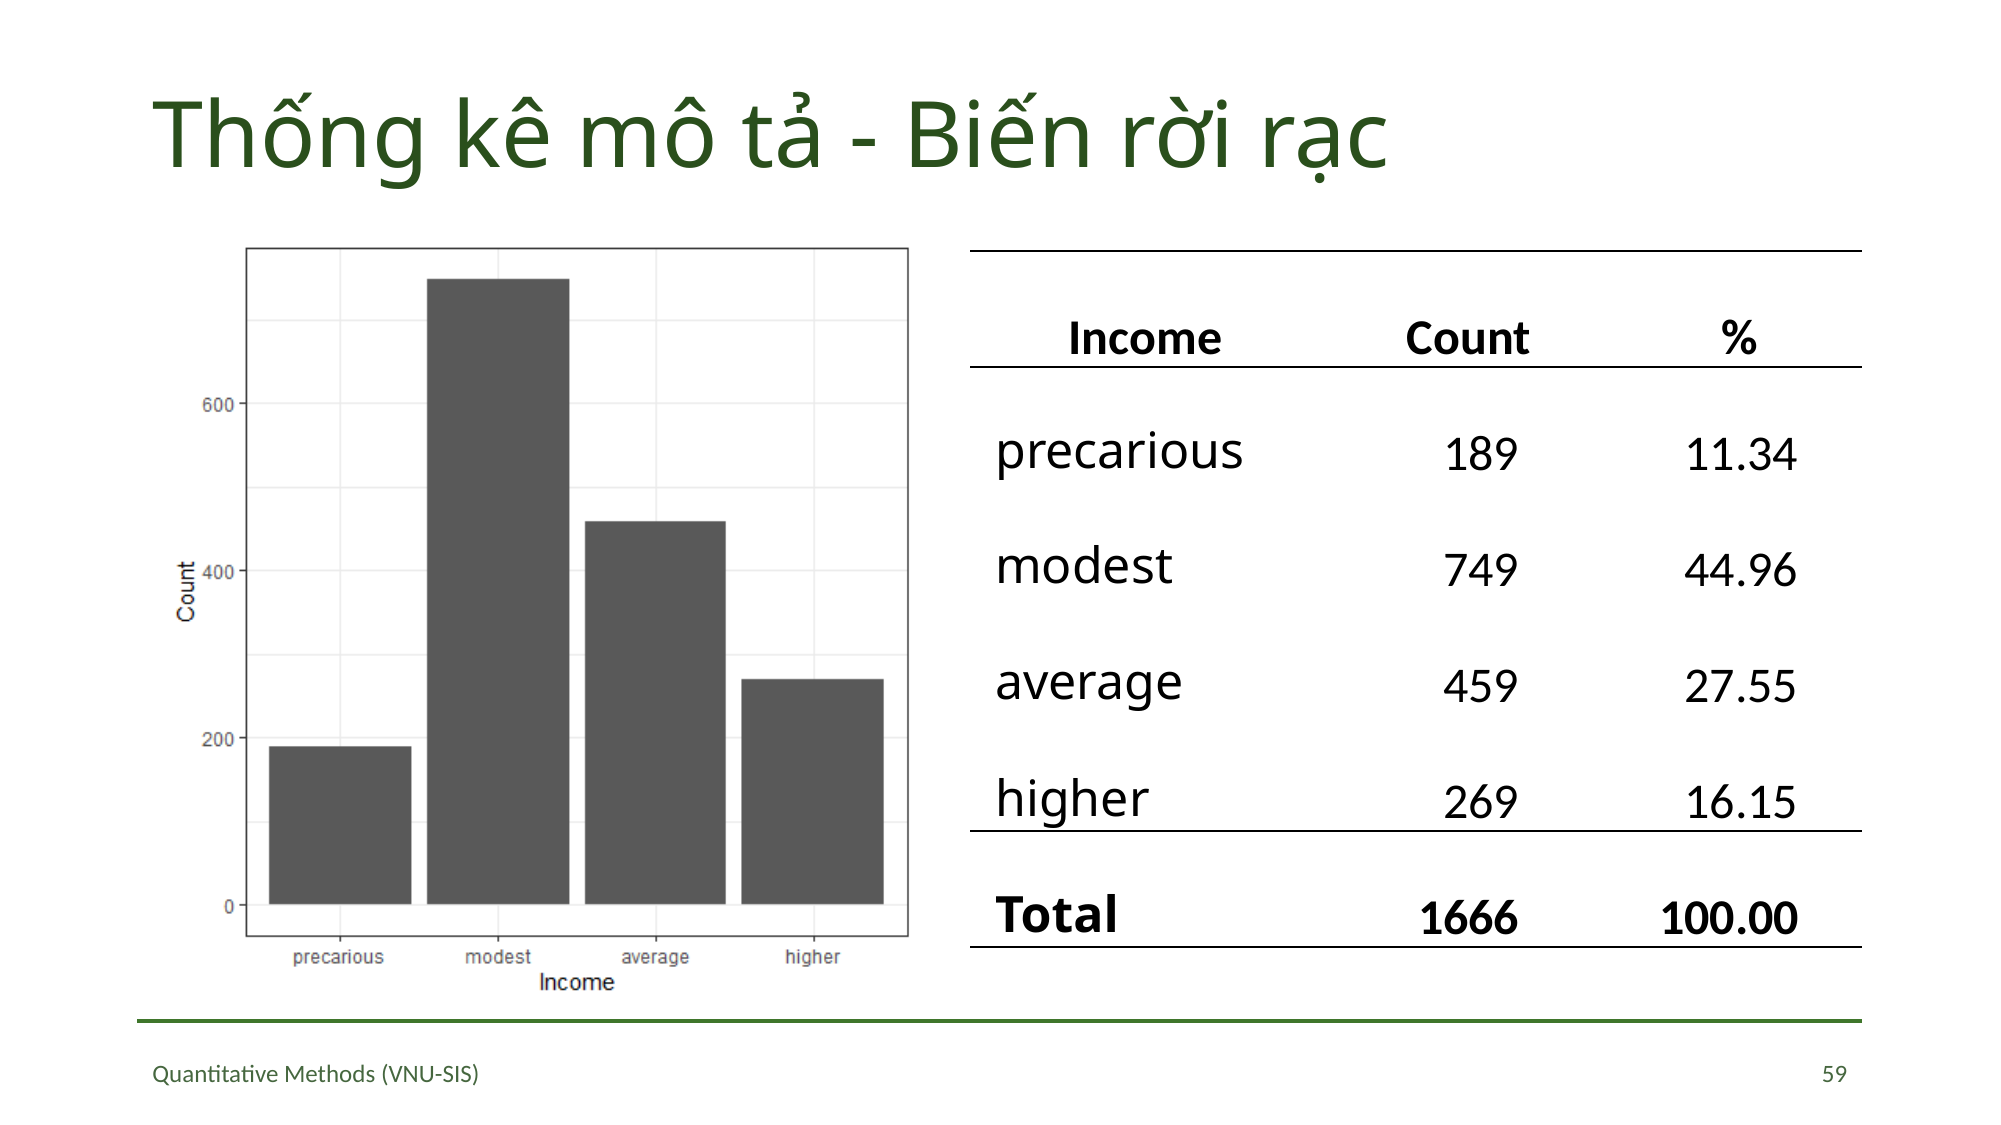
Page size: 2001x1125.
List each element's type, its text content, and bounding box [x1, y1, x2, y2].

table_cell Total [970, 832, 1320, 946]
table_header % [1617, 252, 1862, 366]
table_cell 0459 [1320, 599, 1617, 715]
table_cell 011.34 [1617, 368, 1862, 483]
table_cell 1666 [1320, 832, 1617, 946]
picture [163, 237, 920, 1006]
title Thống kê mô tả - Biến rời rạc [137, 59, 1863, 216]
table_cell 027.55 [1617, 599, 1862, 715]
table_cell modest [970, 483, 1320, 599]
table_cell 0749 [1320, 483, 1617, 599]
footer Quantitative Methods (VNU-SIS) [137, 1042, 514, 1103]
table_cell average [970, 599, 1320, 715]
table_cell 016.15 [1617, 715, 1862, 830]
table_cell 0269 [1320, 715, 1617, 830]
table_header Count [1320, 252, 1617, 366]
table_cell precarious [970, 368, 1320, 483]
table_cell 100.00 [1617, 832, 1862, 946]
table_cell 044.96 [1617, 483, 1862, 599]
table_cell 0189 [1320, 368, 1617, 483]
table_header Income [970, 252, 1320, 366]
slide_number 59 [1412, 1042, 1863, 1103]
table_cell higher [970, 715, 1320, 830]
